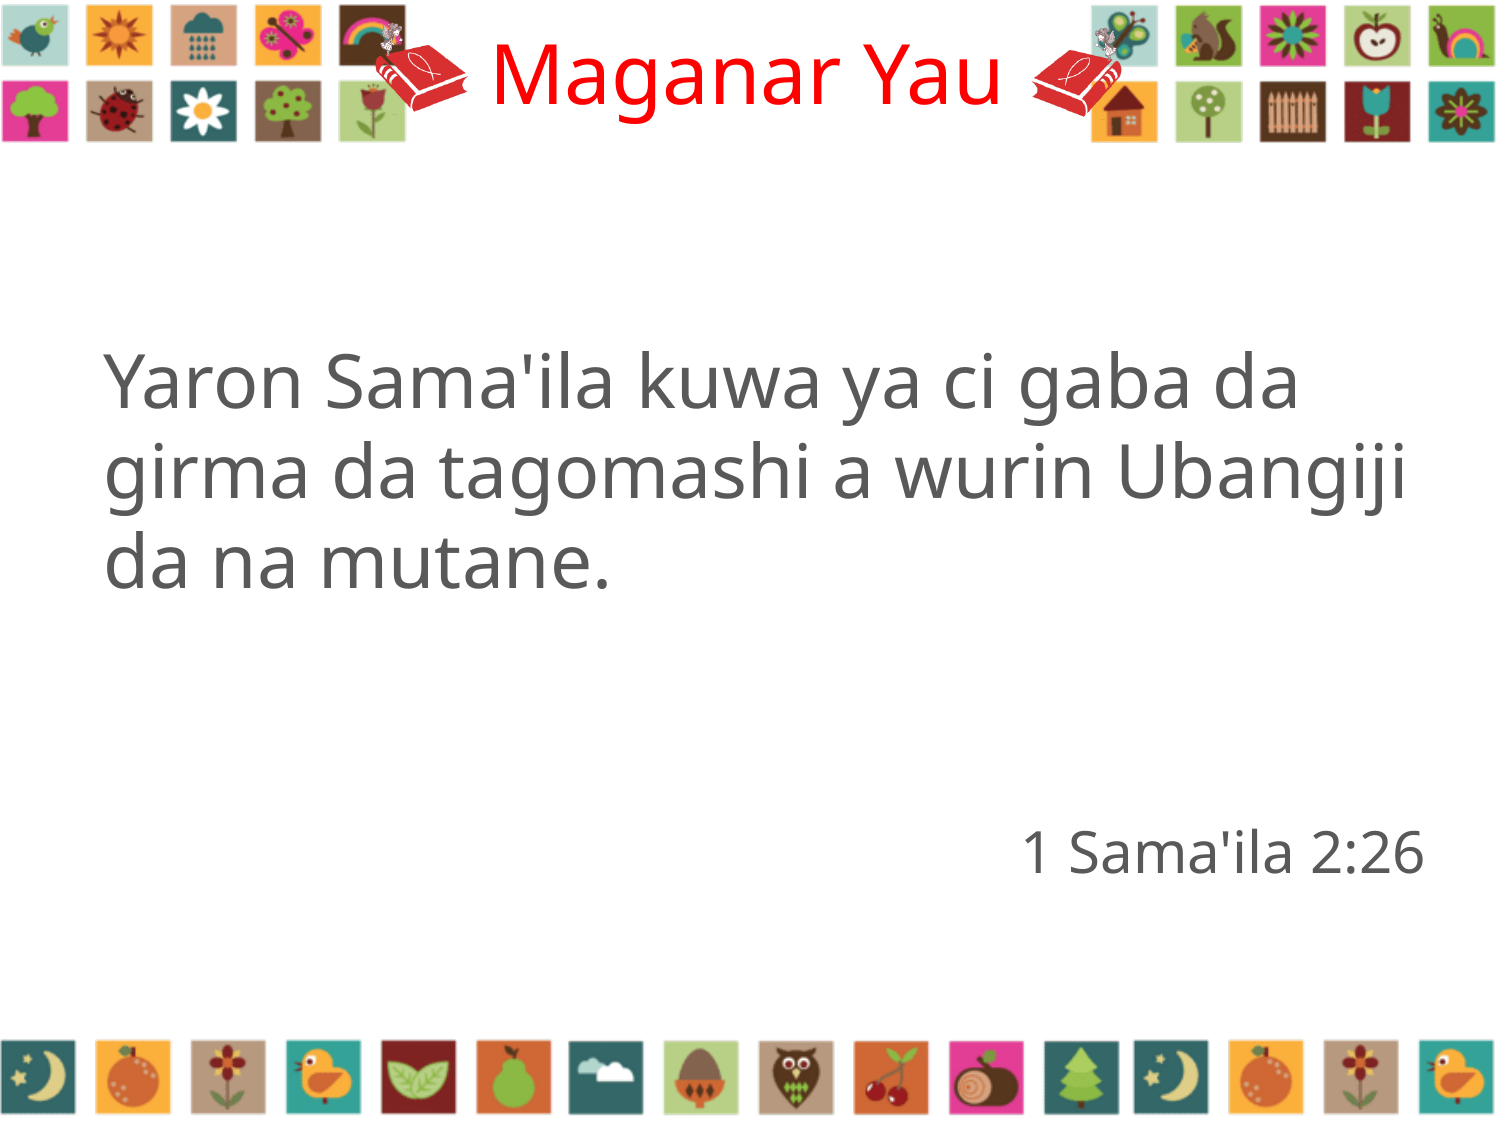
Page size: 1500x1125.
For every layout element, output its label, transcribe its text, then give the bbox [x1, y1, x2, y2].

text_box Yaron Sama'ila kuwa ya ci gaba da girma da tagomashi a wurin Ubangiji da na mutane. [88, 326, 1436, 611]
picture [999, 3, 1500, 150]
picture [0, 3, 501, 150]
text_box 1 Sama'ila 2:26 [808, 807, 1441, 893]
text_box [0, 1028, 1500, 1118]
text_box Maganar Yau [425, 13, 1077, 129]
